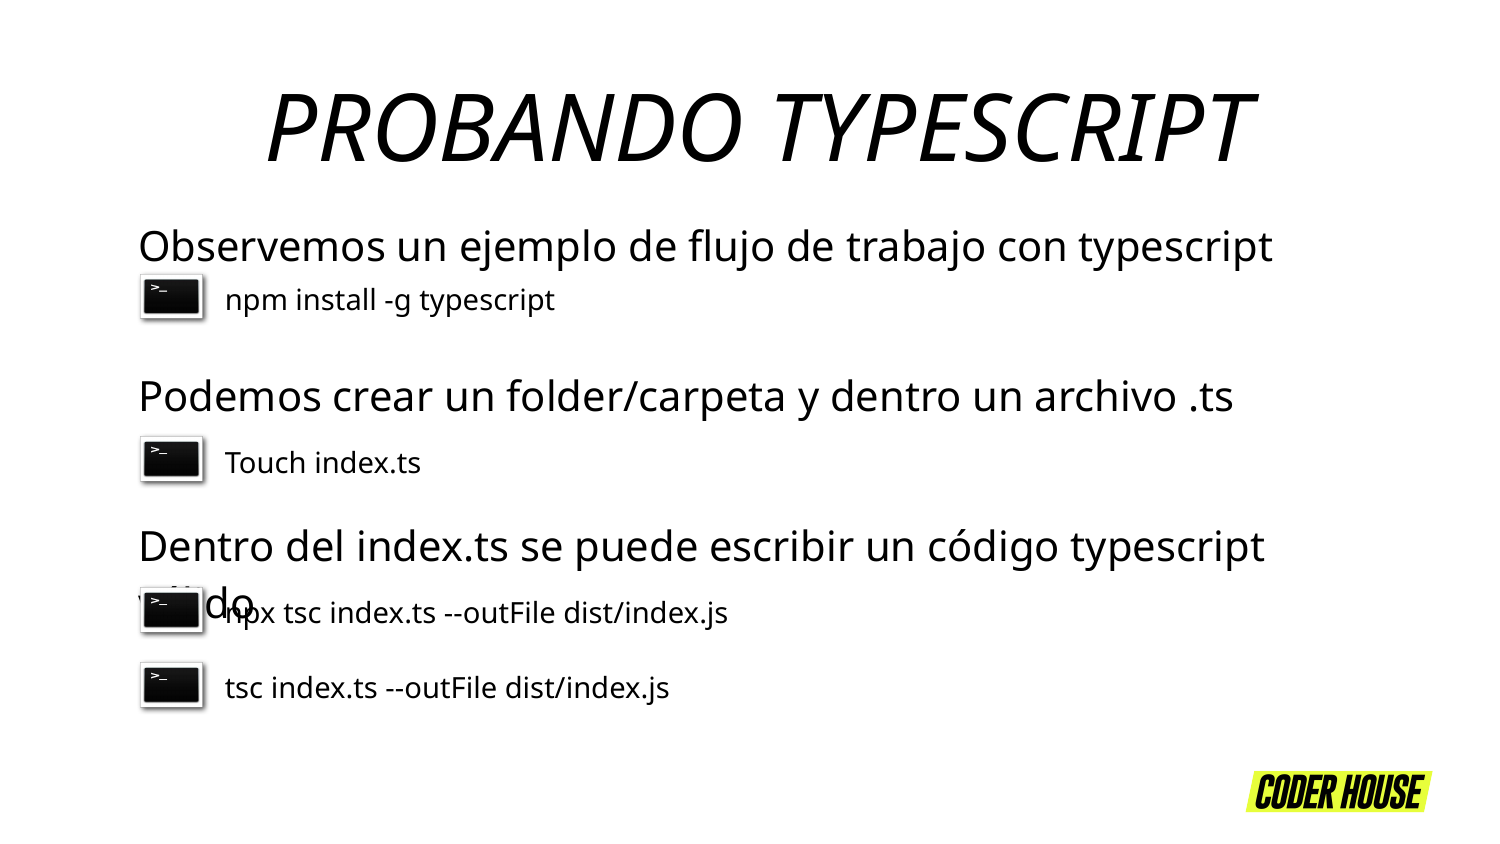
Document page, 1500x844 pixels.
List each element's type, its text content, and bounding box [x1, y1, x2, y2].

picture [137, 271, 210, 326]
picture [137, 433, 210, 489]
text_box Podemos crear un folder/carpeta y dentro un archivo .ts [123, 347, 1344, 438]
text_box tsc index.ts --outFile dist/index.js [209, 654, 1284, 720]
text_box PROBANDO TYPESCRIPT [231, 52, 1286, 215]
picture [137, 659, 210, 715]
text_box npm install -g typescript [209, 266, 705, 332]
text_box Dentro del index.ts se puede escribir un código typescript válido [123, 497, 1344, 588]
text_box npx tsc index.ts --outFile dist/index.js [209, 579, 1284, 645]
text_box Observemos un ejemplo de flujo de trabajo con typescript [123, 197, 1344, 288]
text_box Touch index.ts [209, 429, 447, 494]
picture [137, 584, 210, 640]
picture [1241, 764, 1437, 819]
